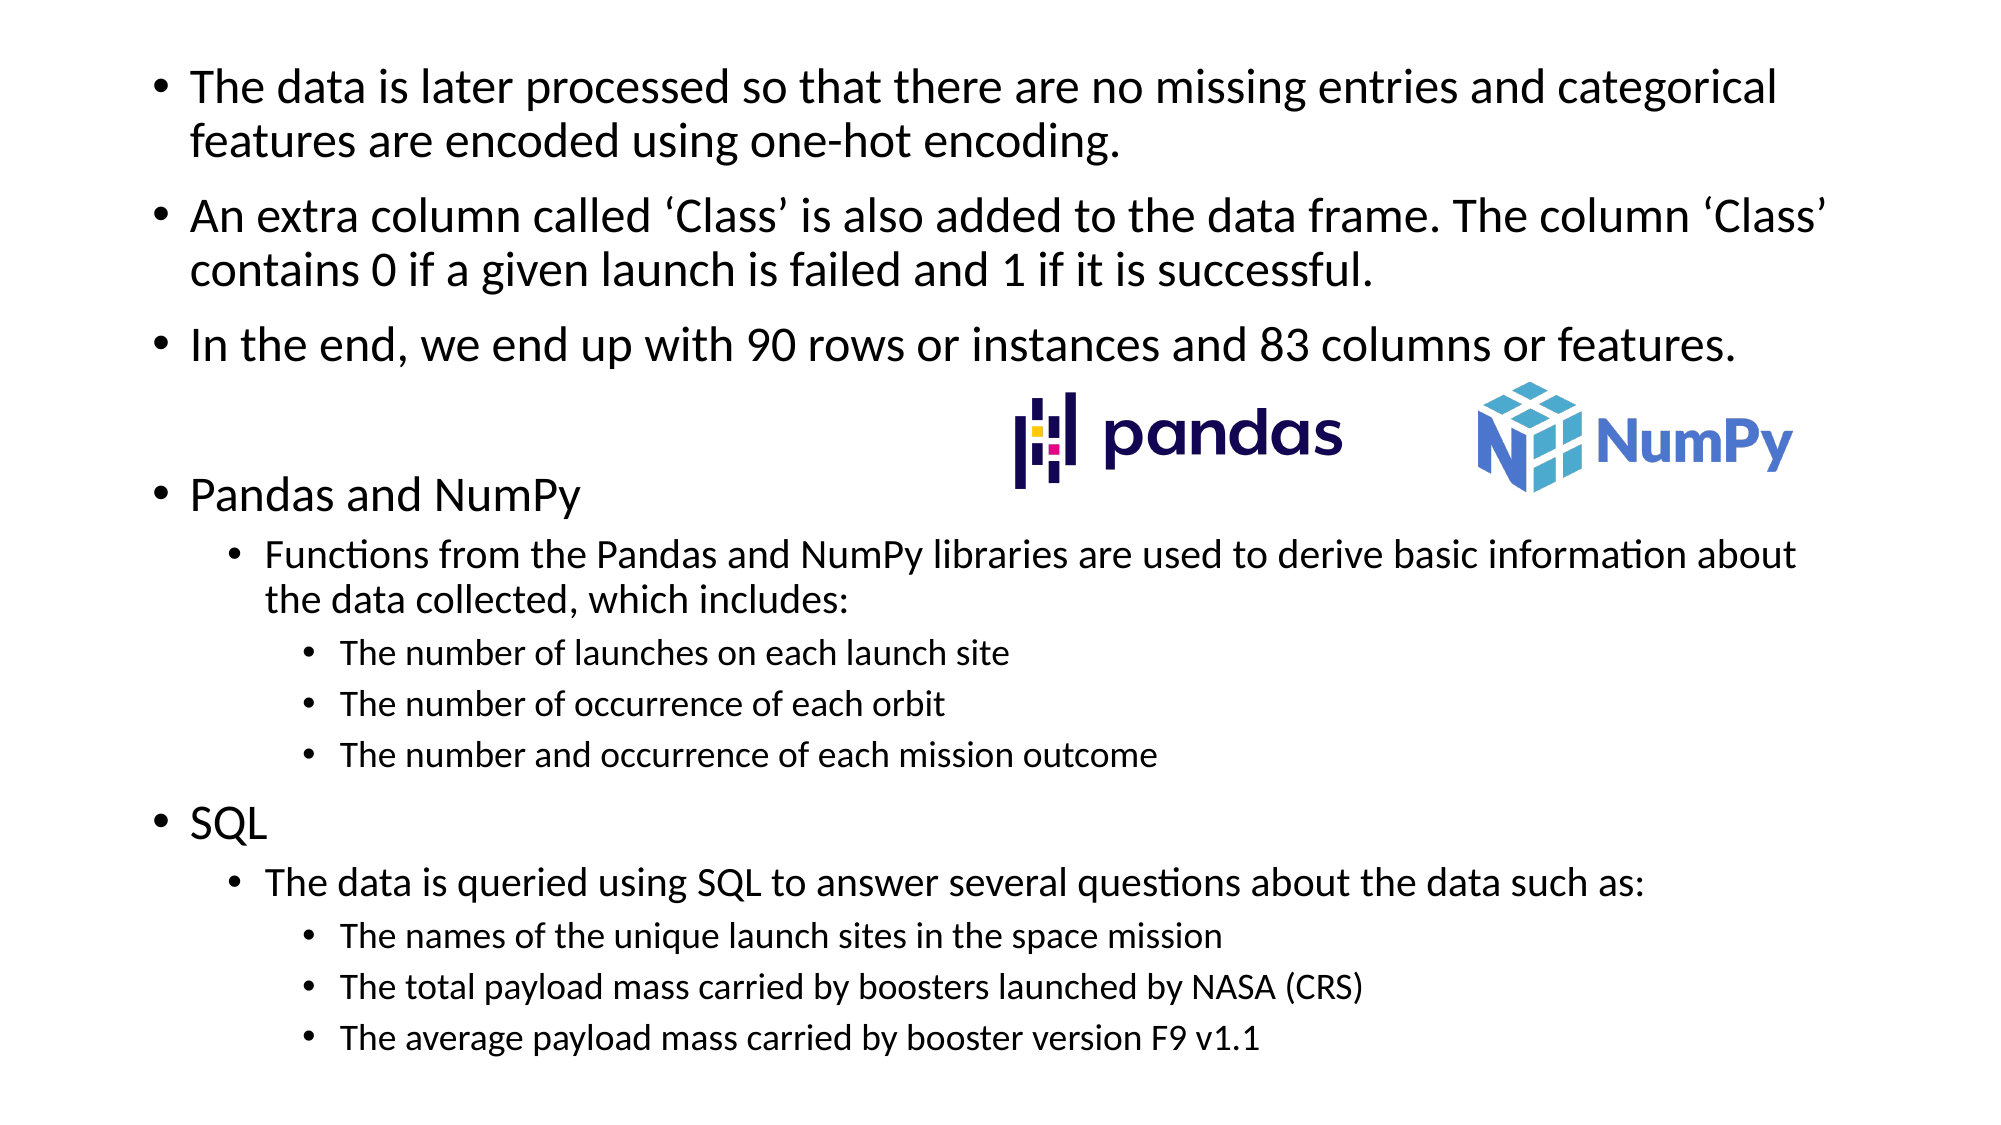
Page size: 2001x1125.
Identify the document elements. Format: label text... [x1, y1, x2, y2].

text_box Pandas and NumPy Functions from the Pandas and NumPy libraries are used to derive basic information about the data collected, which includes: The number of launches on each launch site The number of occurrence of each orbit The number and occurrence of each mission outcome SQL The data is queried using SQL to answer several questions about the data such as: The names of the unique launch sites in the space mission The total payload mass carried by boosters launched by NASA (CRS) The average payload mass carried by booster version F9 v1.1 [137, 461, 1863, 1098]
picture [1456, 356, 1815, 518]
list The data is later processed so that there are no missing entries and categorical features are encoded using one-hot encoding. An extra column called ‘Class’ is also added to the data frame. The column ‘Class’ contains 0 if a given launch is failed and 1 if it is successful. In the end, we end up with 90 rows or instances and 83 columns or features. [137, 53, 1863, 427]
picture [999, 368, 1358, 513]
